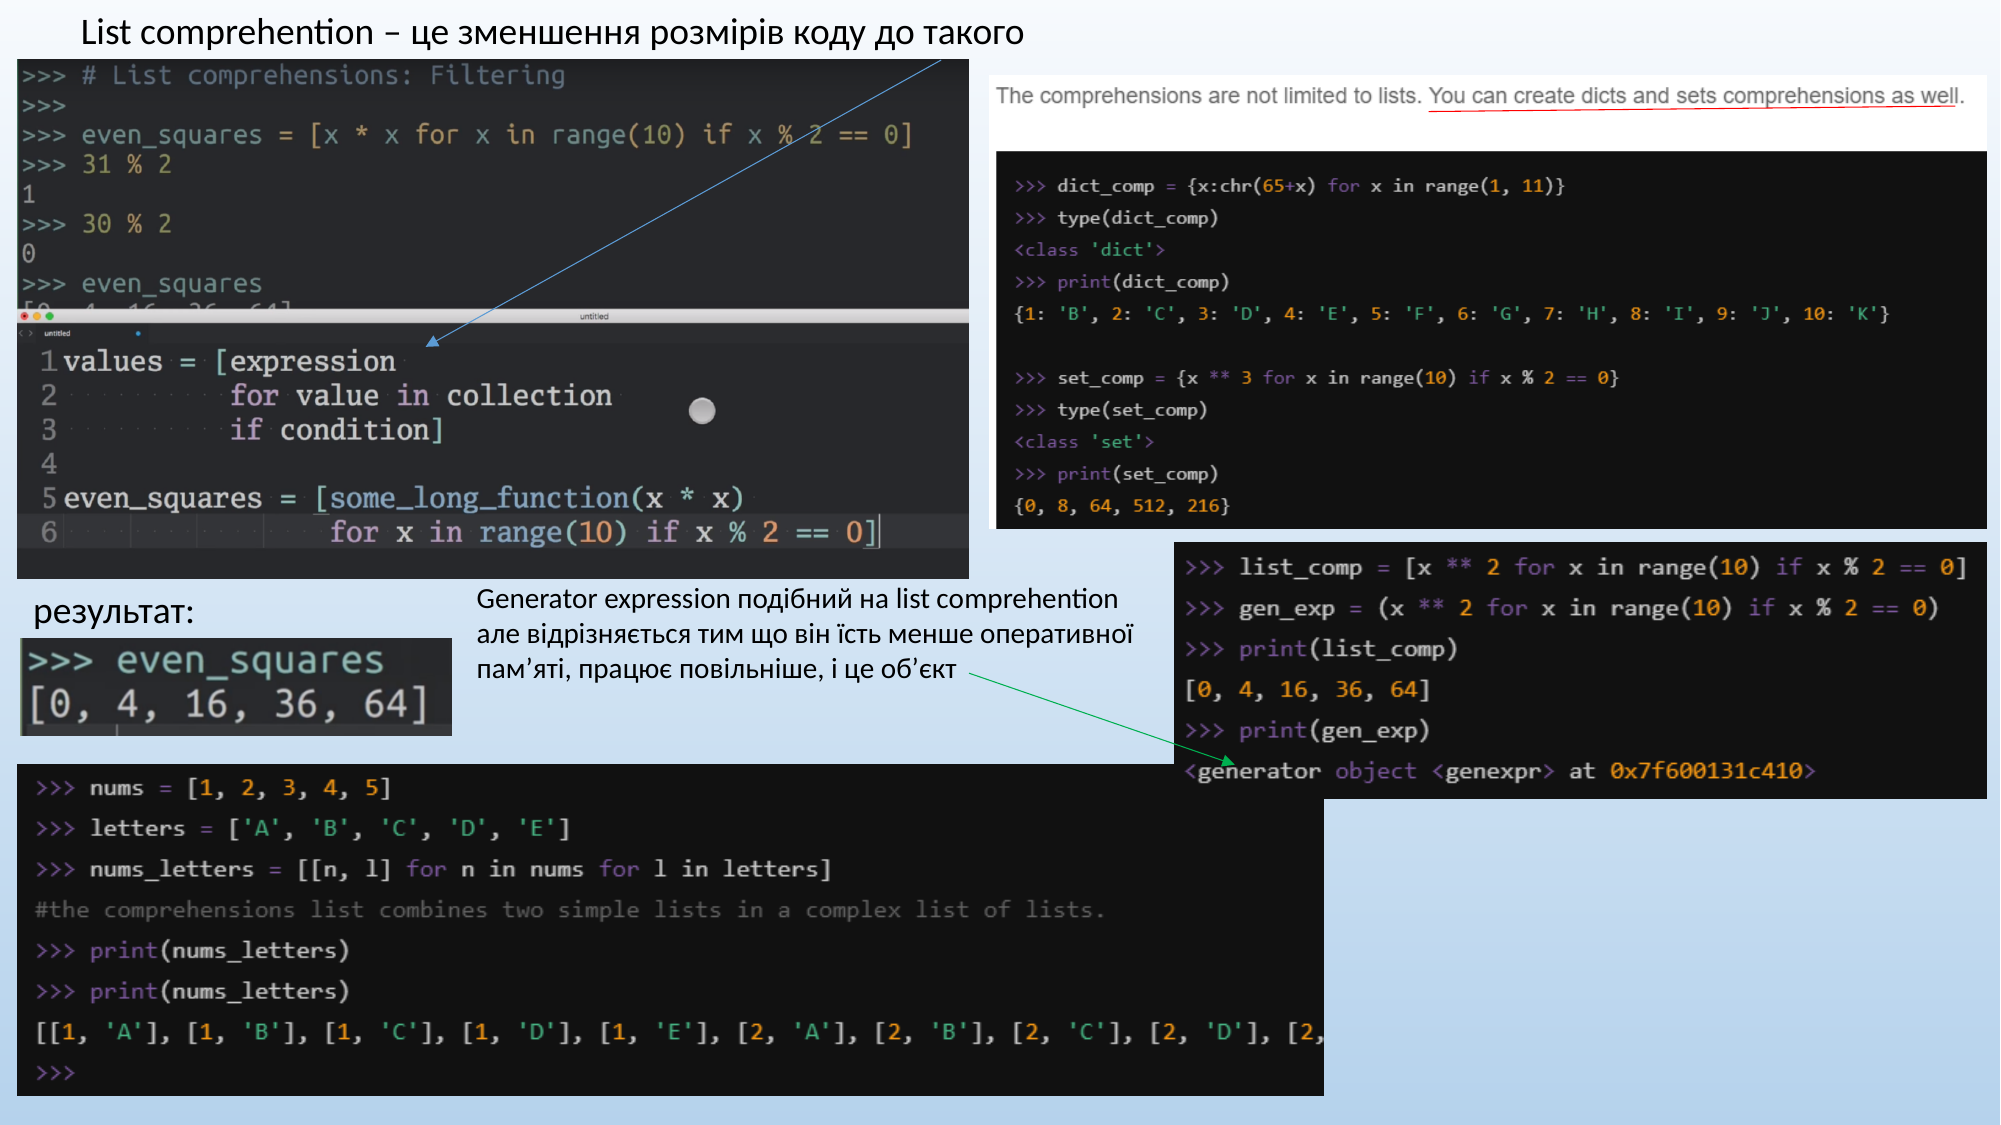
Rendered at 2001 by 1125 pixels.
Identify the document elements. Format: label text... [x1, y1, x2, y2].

picture [17, 59, 969, 579]
text_box результат: [18, 579, 211, 638]
picture [20, 638, 452, 736]
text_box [968, 673, 1235, 765]
text_box List comprehention – це зменшення розмірів коду до такого [66, 0, 1041, 60]
picture [989, 75, 1987, 529]
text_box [425, 59, 942, 347]
text_box Generator expression подібний на list comprehention але відрізняється тим що він їсть менше оперативної памʼяті, працює повільніше, і це обʼєкт [461, 572, 1173, 692]
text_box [1428, 106, 1956, 112]
picture [17, 542, 1987, 1096]
